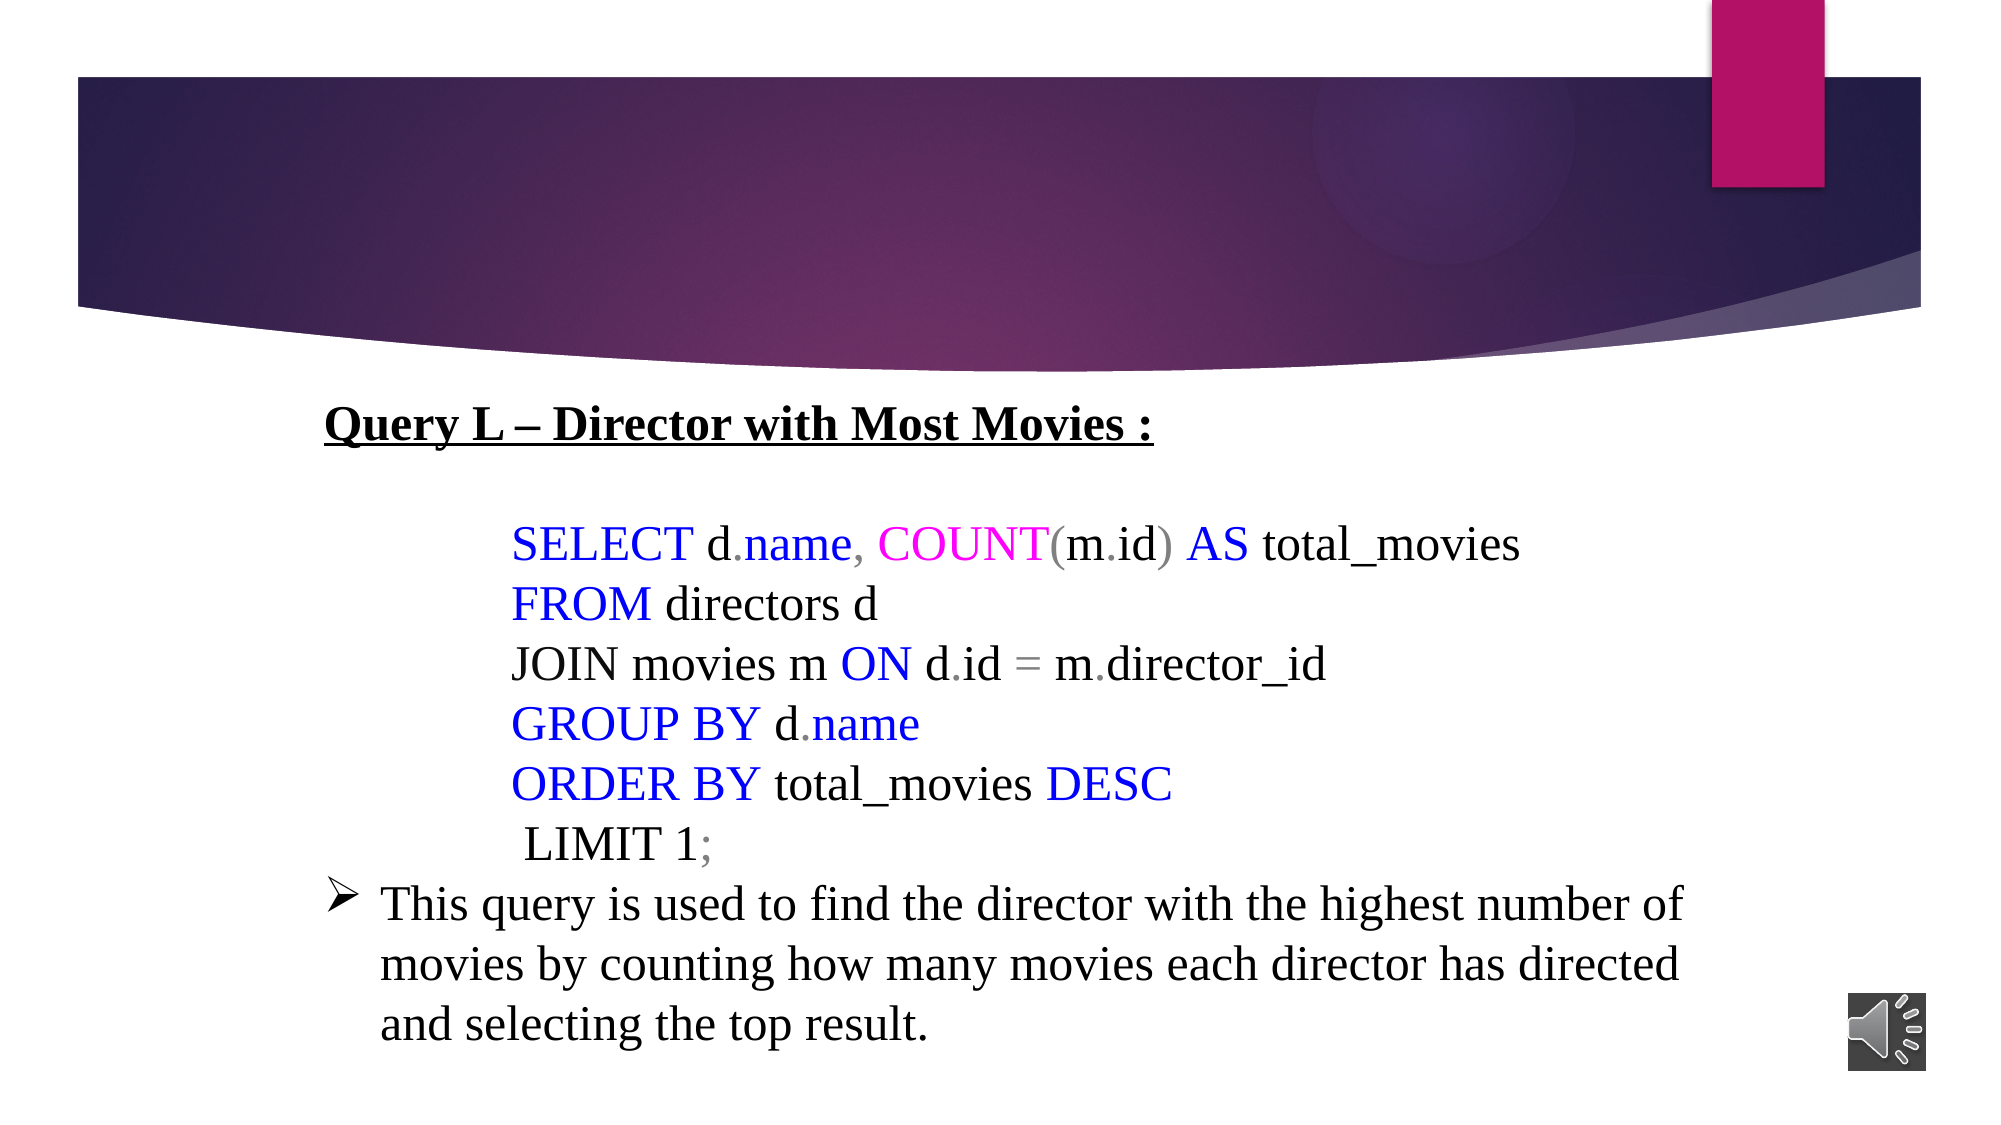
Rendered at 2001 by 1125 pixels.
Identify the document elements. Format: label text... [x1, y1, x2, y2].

text_box Query L – Director with Most Movies : SELECT d.name, COUNT(m.id) AS total_movies FROM directors d JOIN movies m ON d.id = m.director_id GROUP BY d.name ORDER BY total_movies DESC LIMIT 1; This query is used to find the director with the highest number of movies by counting how many movies each director has directed and selecting the top result. [308, 382, 1755, 1118]
picture [1846, 991, 1928, 1072]
